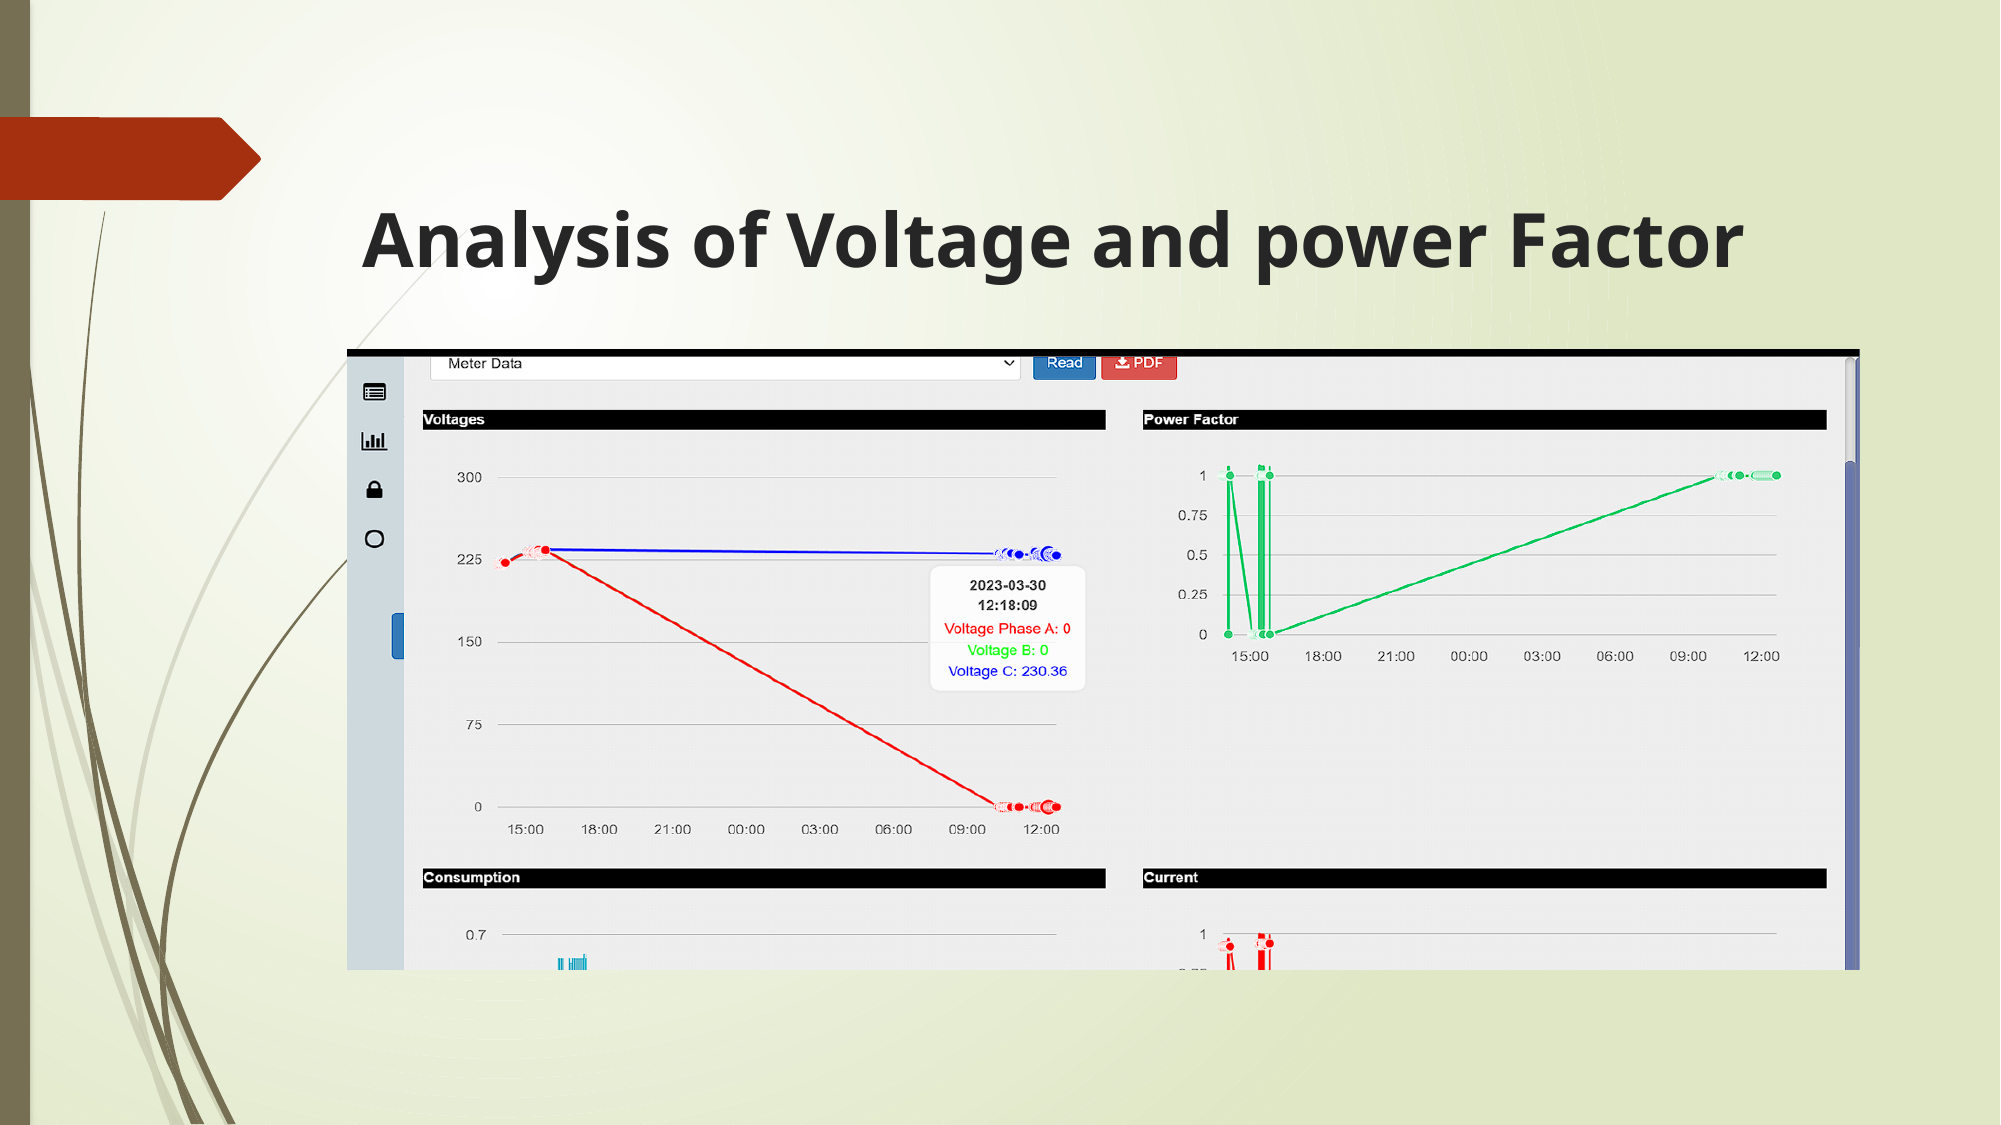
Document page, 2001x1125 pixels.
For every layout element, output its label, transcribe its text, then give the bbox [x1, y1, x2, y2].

title Analysis of Voltage and power Factor [347, 185, 1783, 308]
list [347, 349, 1860, 971]
